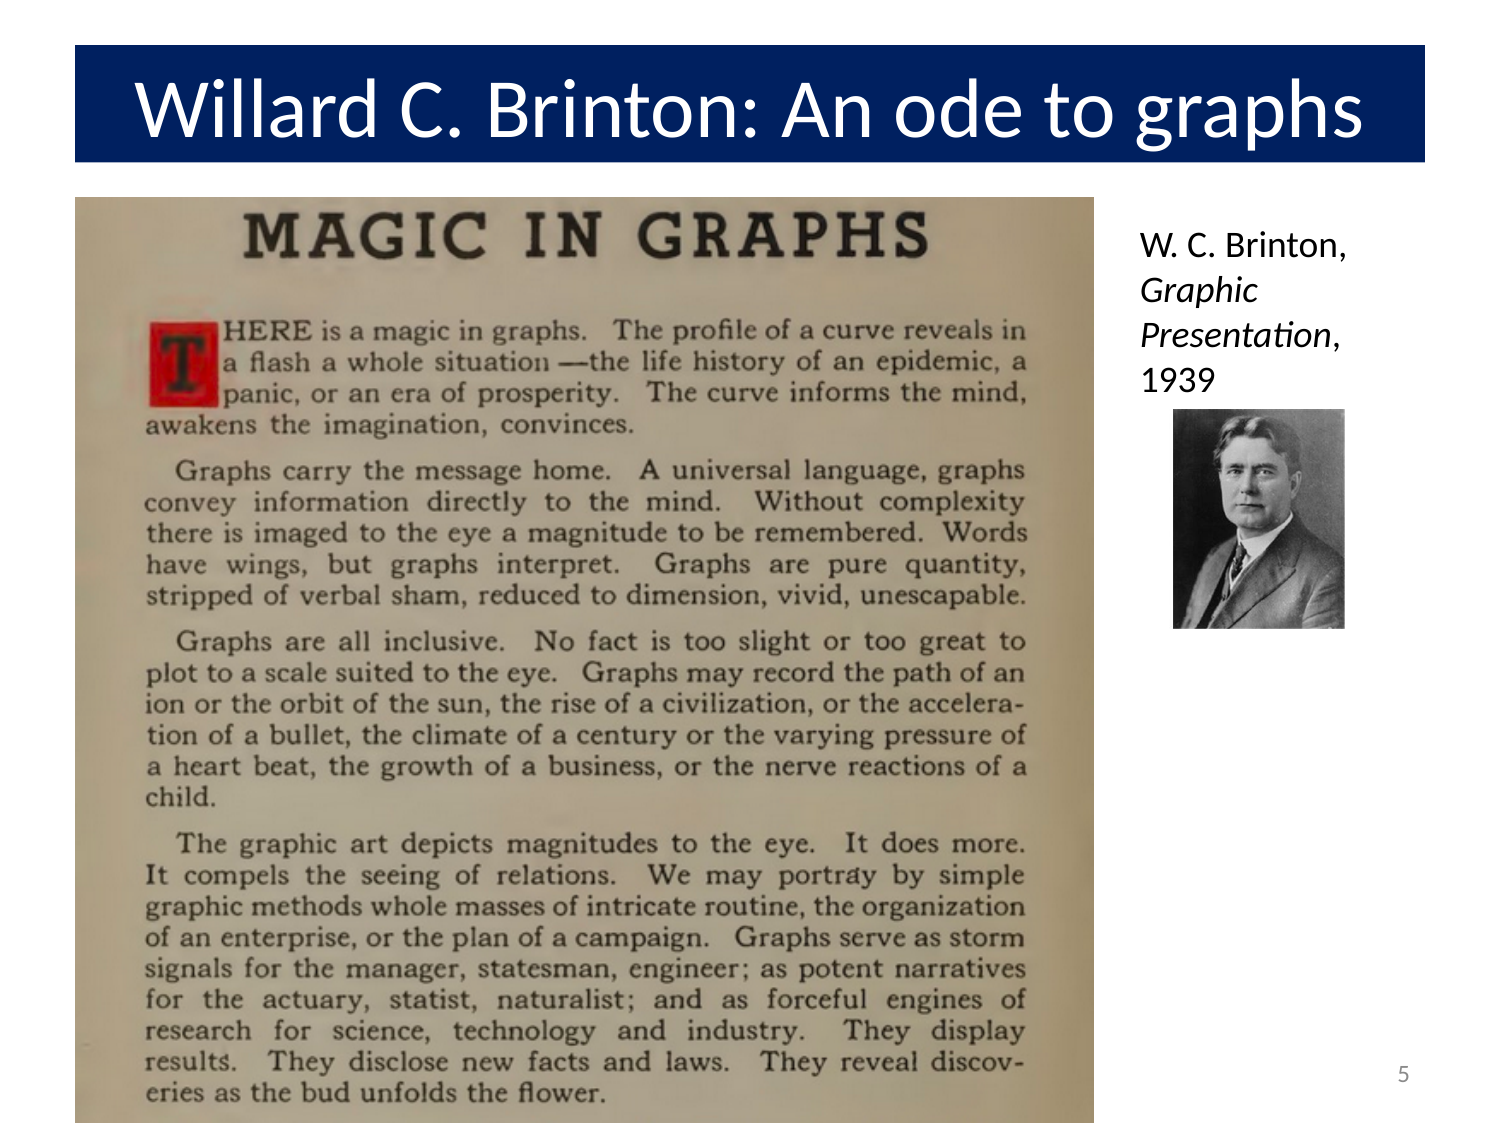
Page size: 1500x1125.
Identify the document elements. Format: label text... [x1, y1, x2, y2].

title Willard C. Brinton: An ode to graphs [75, 45, 1425, 163]
picture [1149, 409, 1369, 629]
text_box W. C. Brinton, Graphic Presentation, 1939 [1124, 212, 1425, 408]
picture [74, 197, 1094, 1123]
slide_number 5 [1097, 1042, 1425, 1103]
